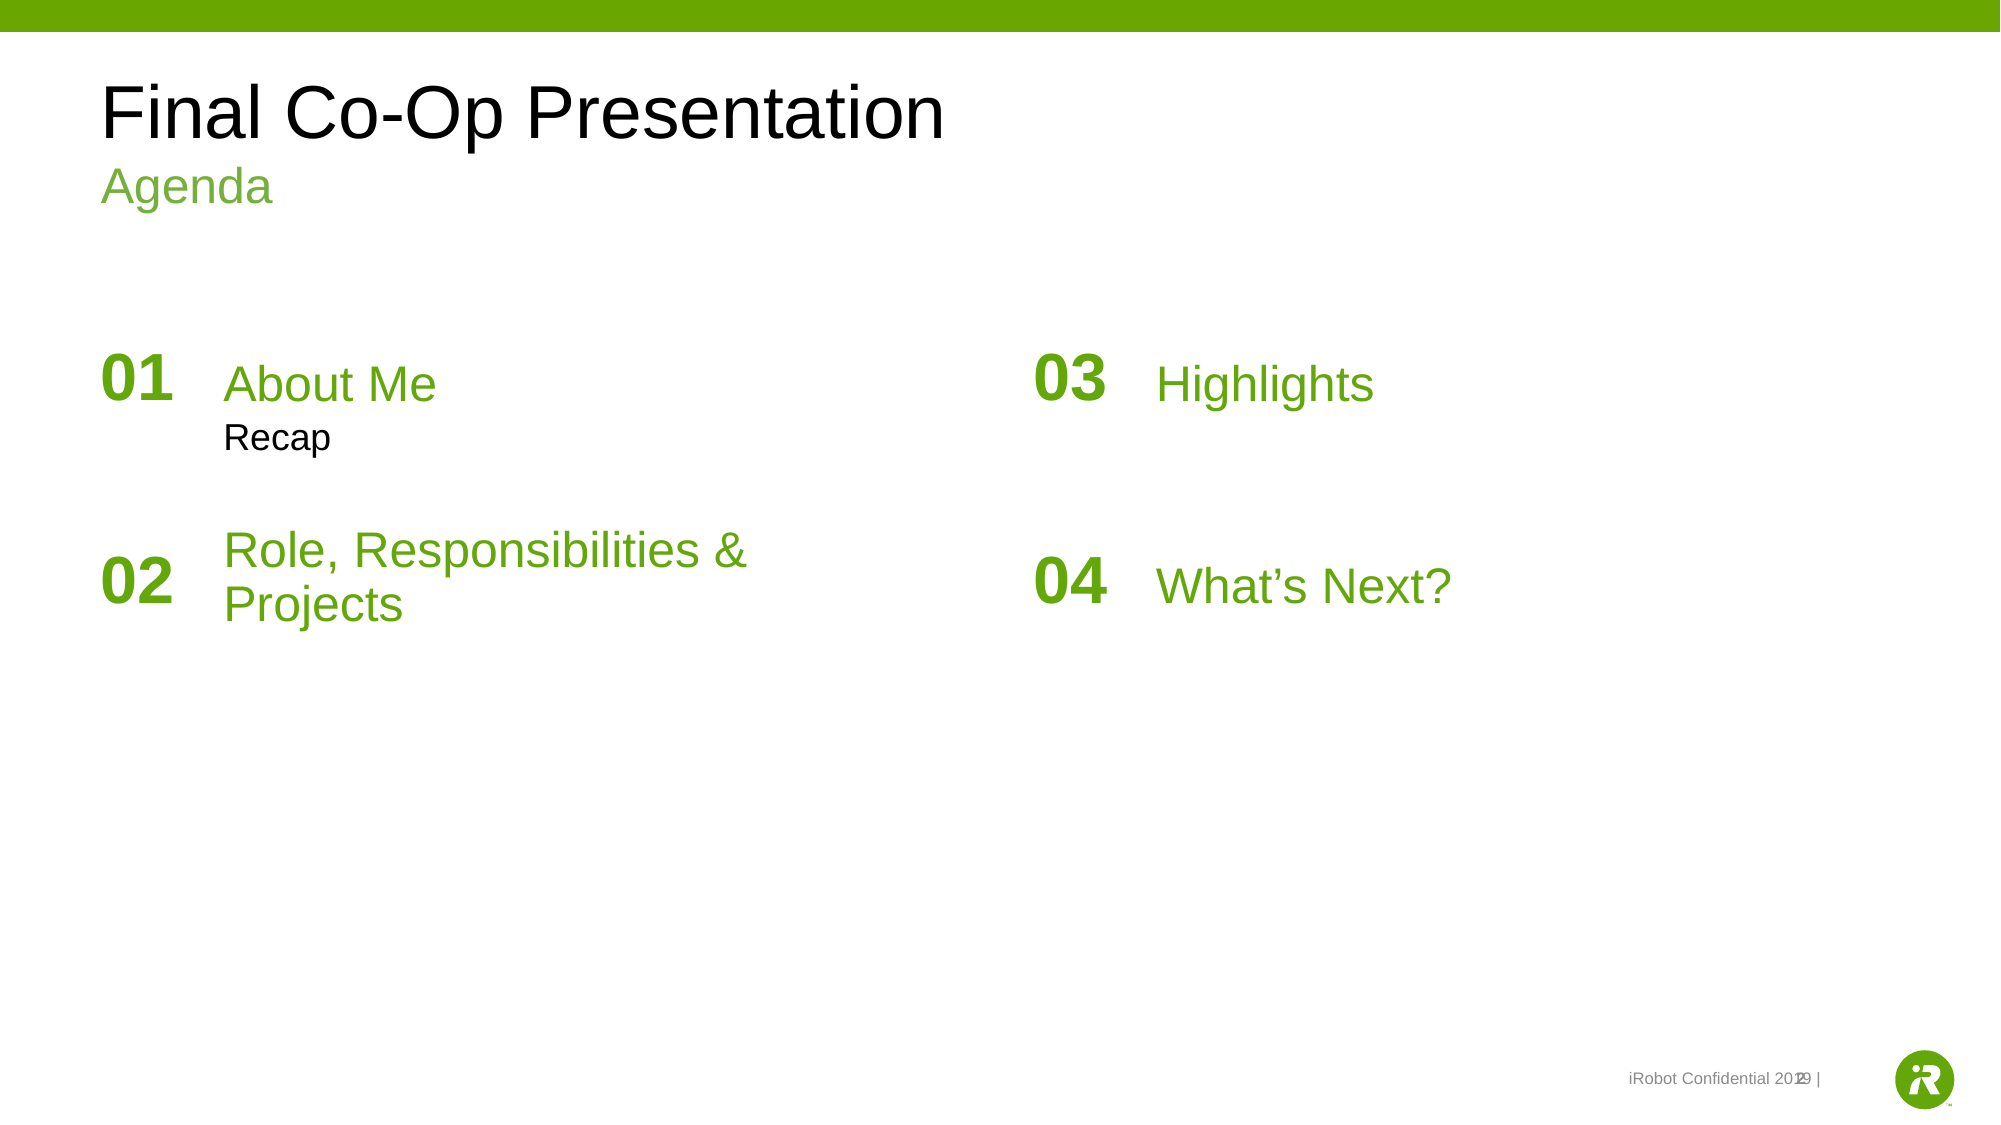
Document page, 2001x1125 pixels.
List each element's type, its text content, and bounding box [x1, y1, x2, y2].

list Recap [208, 410, 901, 522]
list What’s Next? [1140, 562, 1834, 623]
list Agenda [85, 153, 1860, 214]
list 04 [1018, 565, 1127, 626]
title Final Co-Op Presentation [85, 69, 1917, 149]
list 03 [1018, 362, 1127, 423]
list 02 [85, 565, 194, 626]
list About Me [208, 359, 901, 410]
list Highlights [1140, 359, 1834, 420]
list 01 [85, 362, 194, 423]
list Role, Responsibilities & Projects [208, 579, 901, 640]
